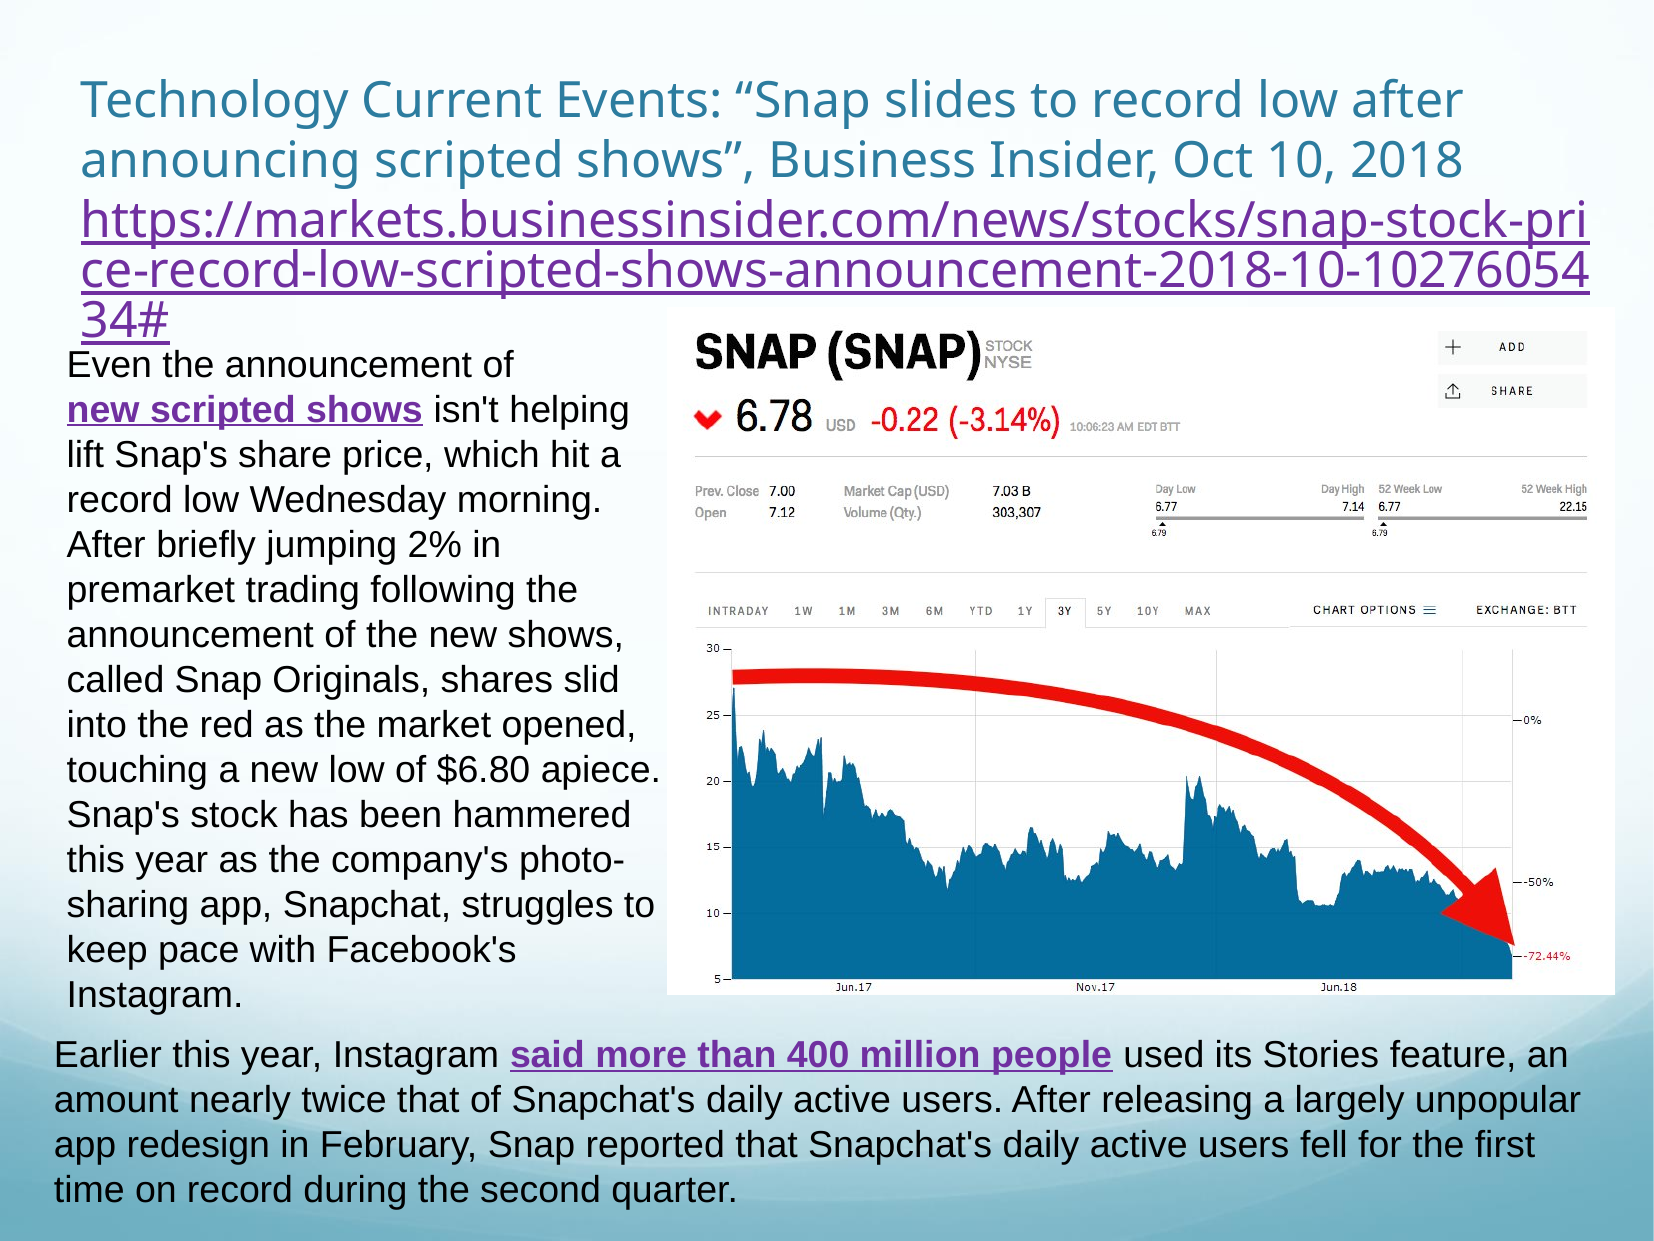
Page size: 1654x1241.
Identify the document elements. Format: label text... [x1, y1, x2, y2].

text_box Earlier this year, Instagram said more than 400 million people used its Stories feature, an amount nearly twice that of Snapchat's daily active users. After releasing a largely unpopular app redesign in February, Snap reported that Snapchat's daily active users fell for the first time on record during the second quarter. [39, 1023, 1615, 1218]
title Technology Current Events: “Snap slides to record low after announcing scripted shows”, Business Insider, Oct 10, 2018 https://markets.businessinsider.com/news/stocks/snap-stock-price-record-low-scripted-shows-announcement-2018-10-1027605434# [64, 170, 1615, 325]
picture [0, 0, 1654, 1241]
text_box Even the announcement of new scripted shows isn't helping lift Snap's share price, which hit a record low Wednesday morning. After briefly jumping 2% in premarket trading following the announcement of the new shows, called Snap Originals, shares slid into the red as the market opened, touching a new low of $6.80 apiece. Snap's stock has been hammered this year as the company's photo-sharing app, Snapchat, struggles to keep pace with Facebook's Instagram. [51, 332, 690, 1023]
